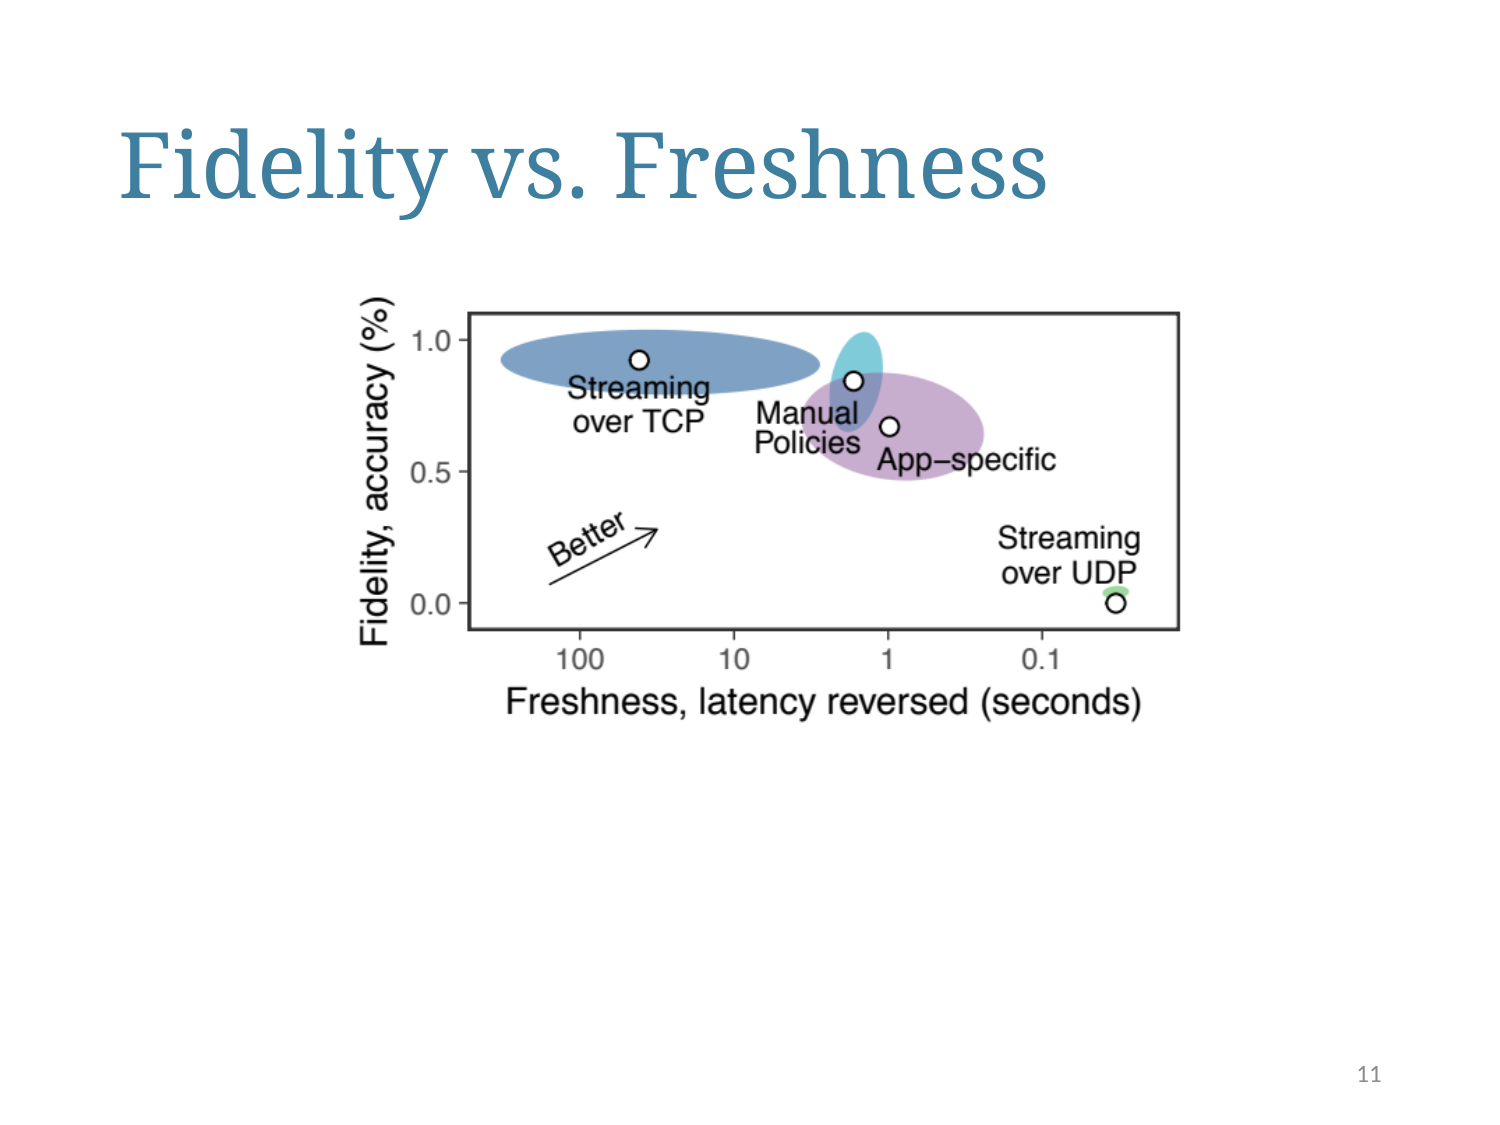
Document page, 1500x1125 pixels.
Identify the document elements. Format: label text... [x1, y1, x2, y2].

title Fidelity vs. Freshness [103, 59, 1397, 278]
slide_number 11 [1059, 1042, 1397, 1103]
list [342, 295, 1195, 735]
